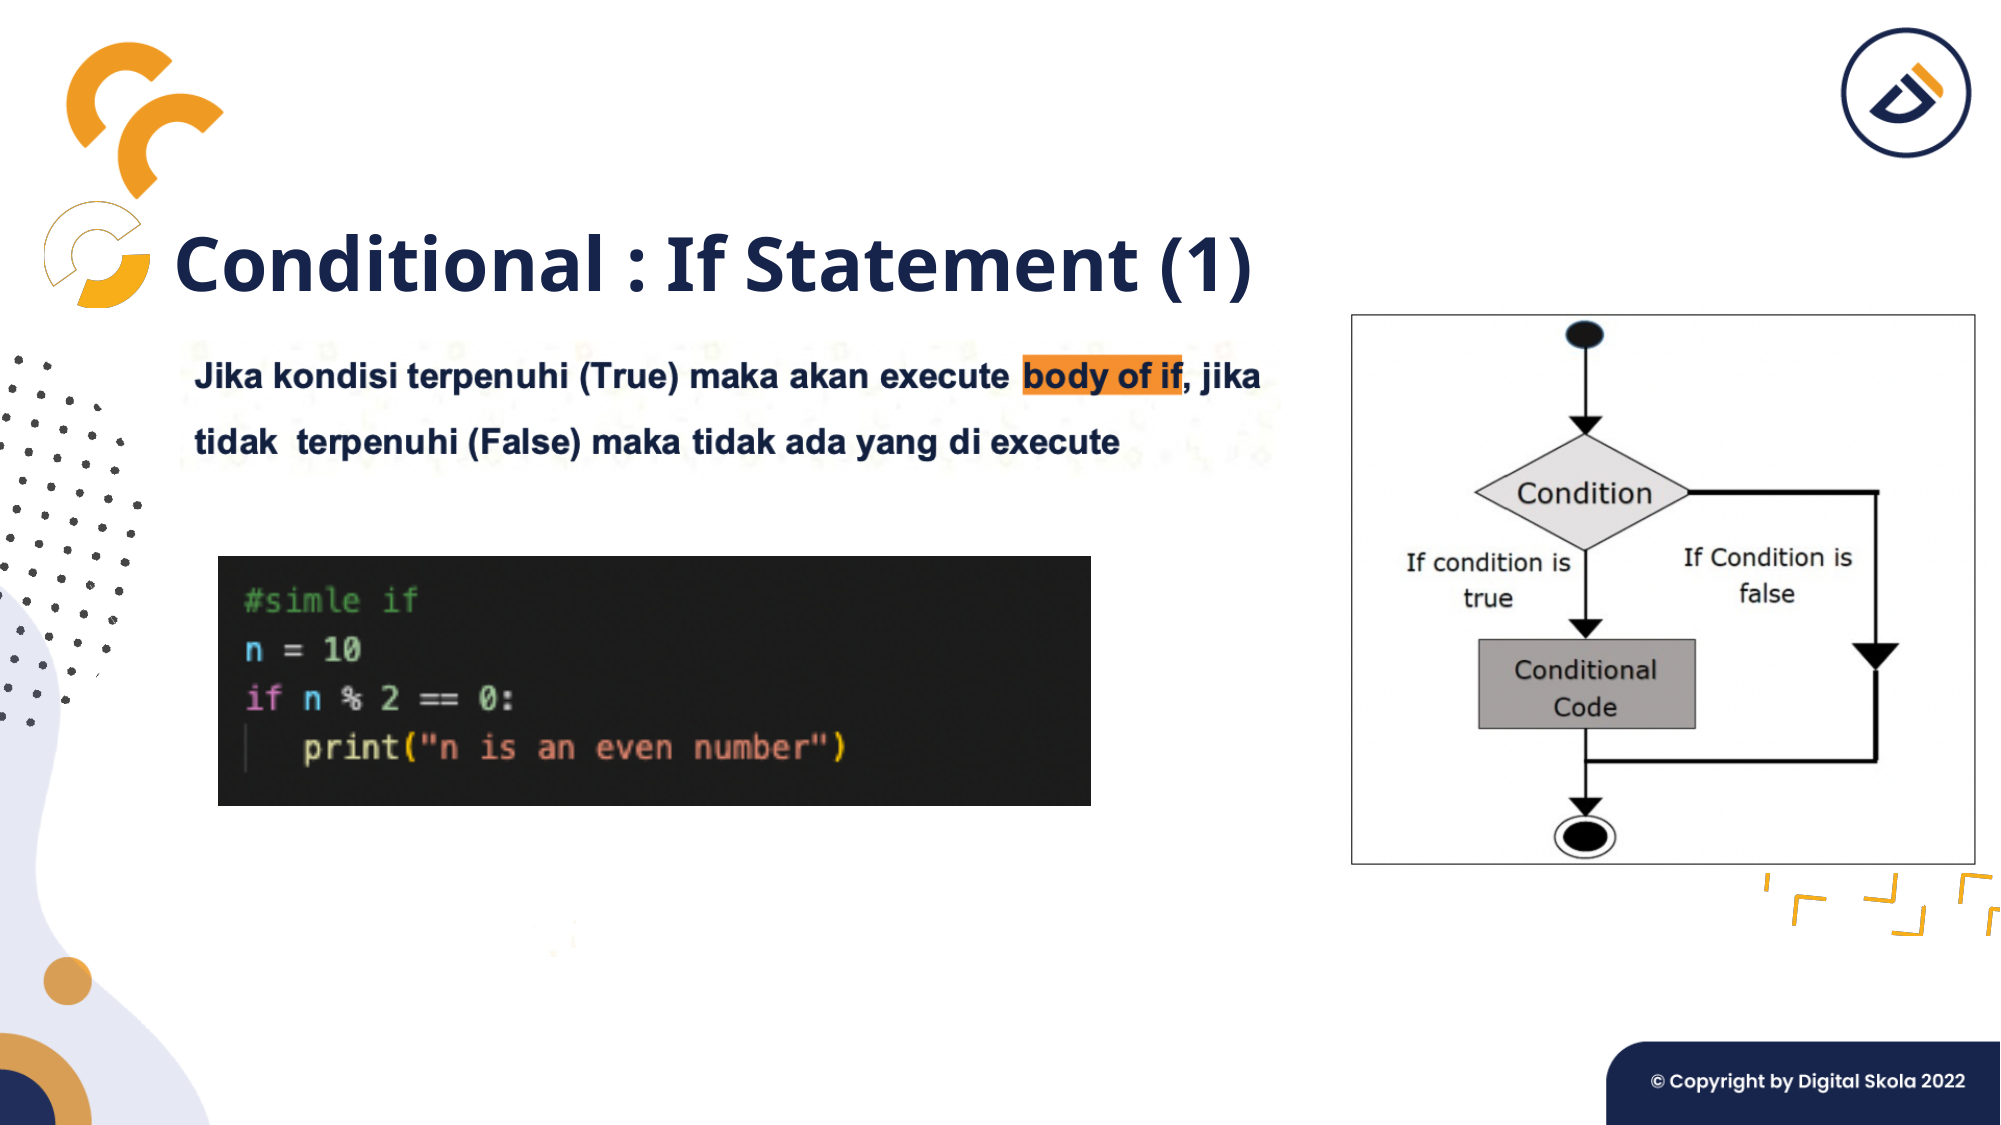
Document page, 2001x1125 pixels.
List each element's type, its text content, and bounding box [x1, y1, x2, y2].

picture [0, 0, 2000, 1125]
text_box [0, 332, 553, 1125]
text_box Conditional : If Statement (1) [158, 117, 1439, 362]
